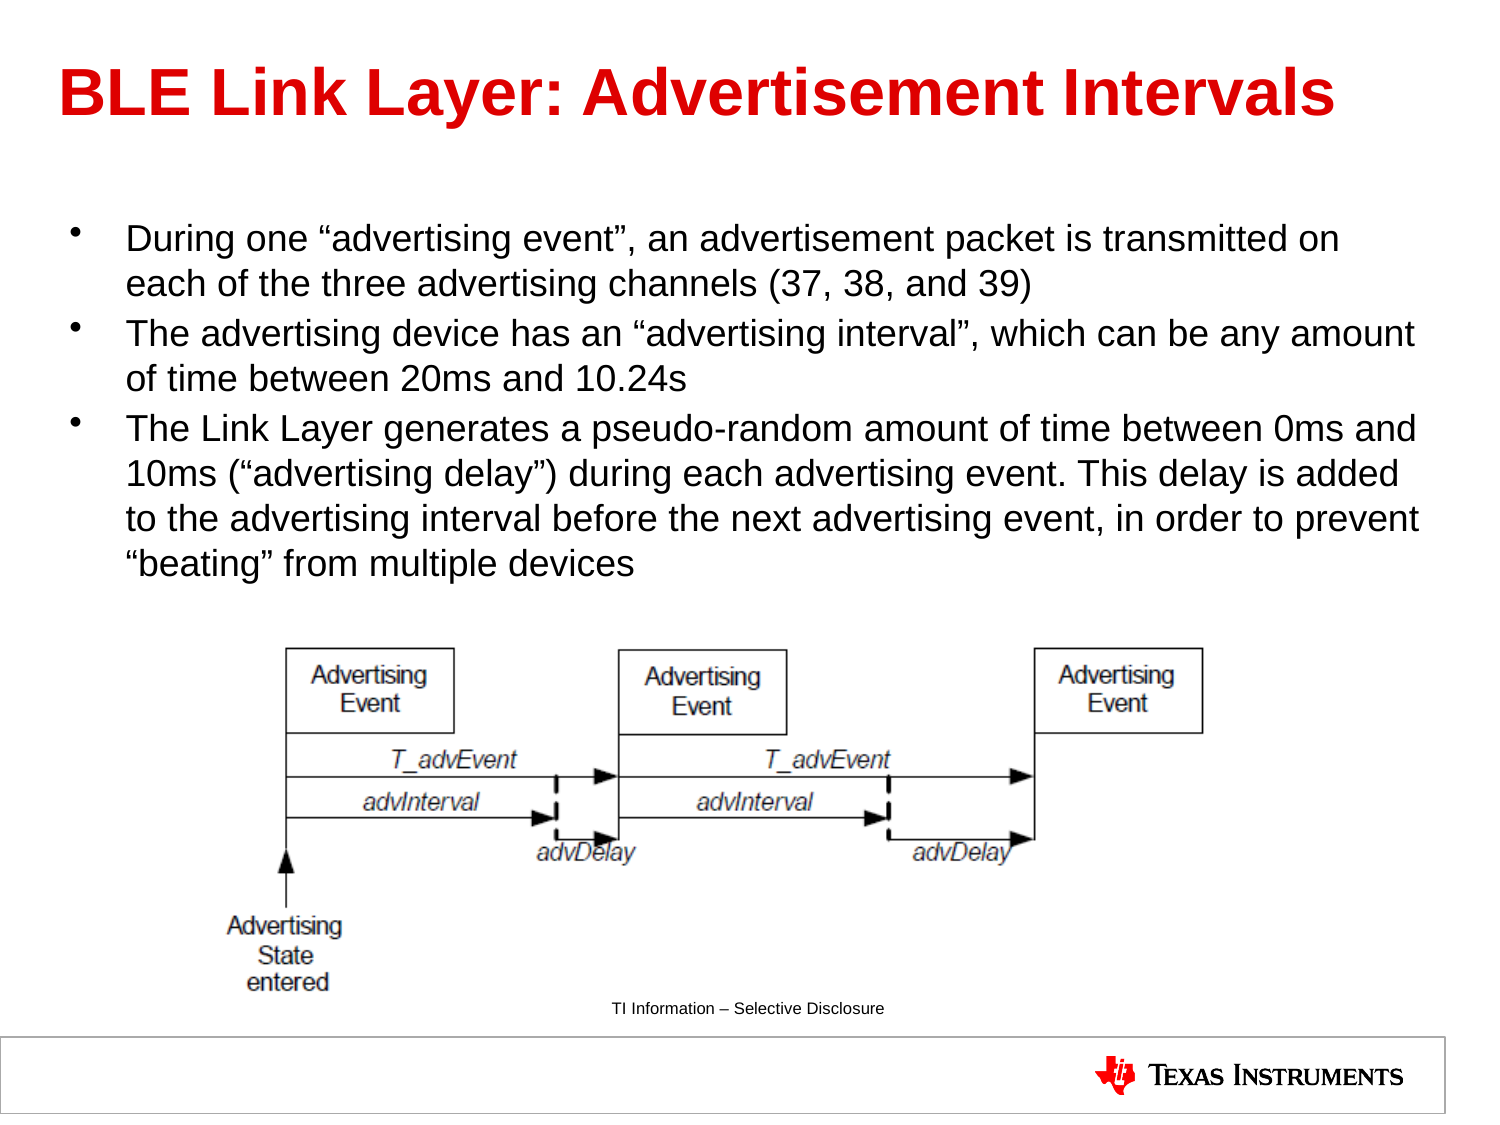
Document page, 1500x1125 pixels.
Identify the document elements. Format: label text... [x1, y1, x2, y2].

picture [203, 626, 1223, 998]
picture [1095, 1056, 1403, 1095]
title BLE Link Layer: Advertisement Intervals [43, 27, 1432, 162]
text_box During one “advertising event”, an advertisement packet is transmitted on each of the three advertising channels (37, 38, and 39) The advertising device has an “advertising interval”, which can be any amount of time between 20ms and 10.24s The Link Layer generates a pseudo-random amount of time between 0ms and 10ms (“advertising delay”) during each advertising event. This delay is added to the advertising interval before the next advertising event, in order to prevent “beating” from multiple devices [54, 206, 1446, 656]
text_box TI Information – Selective Disclosure [510, 1007, 986, 1025]
